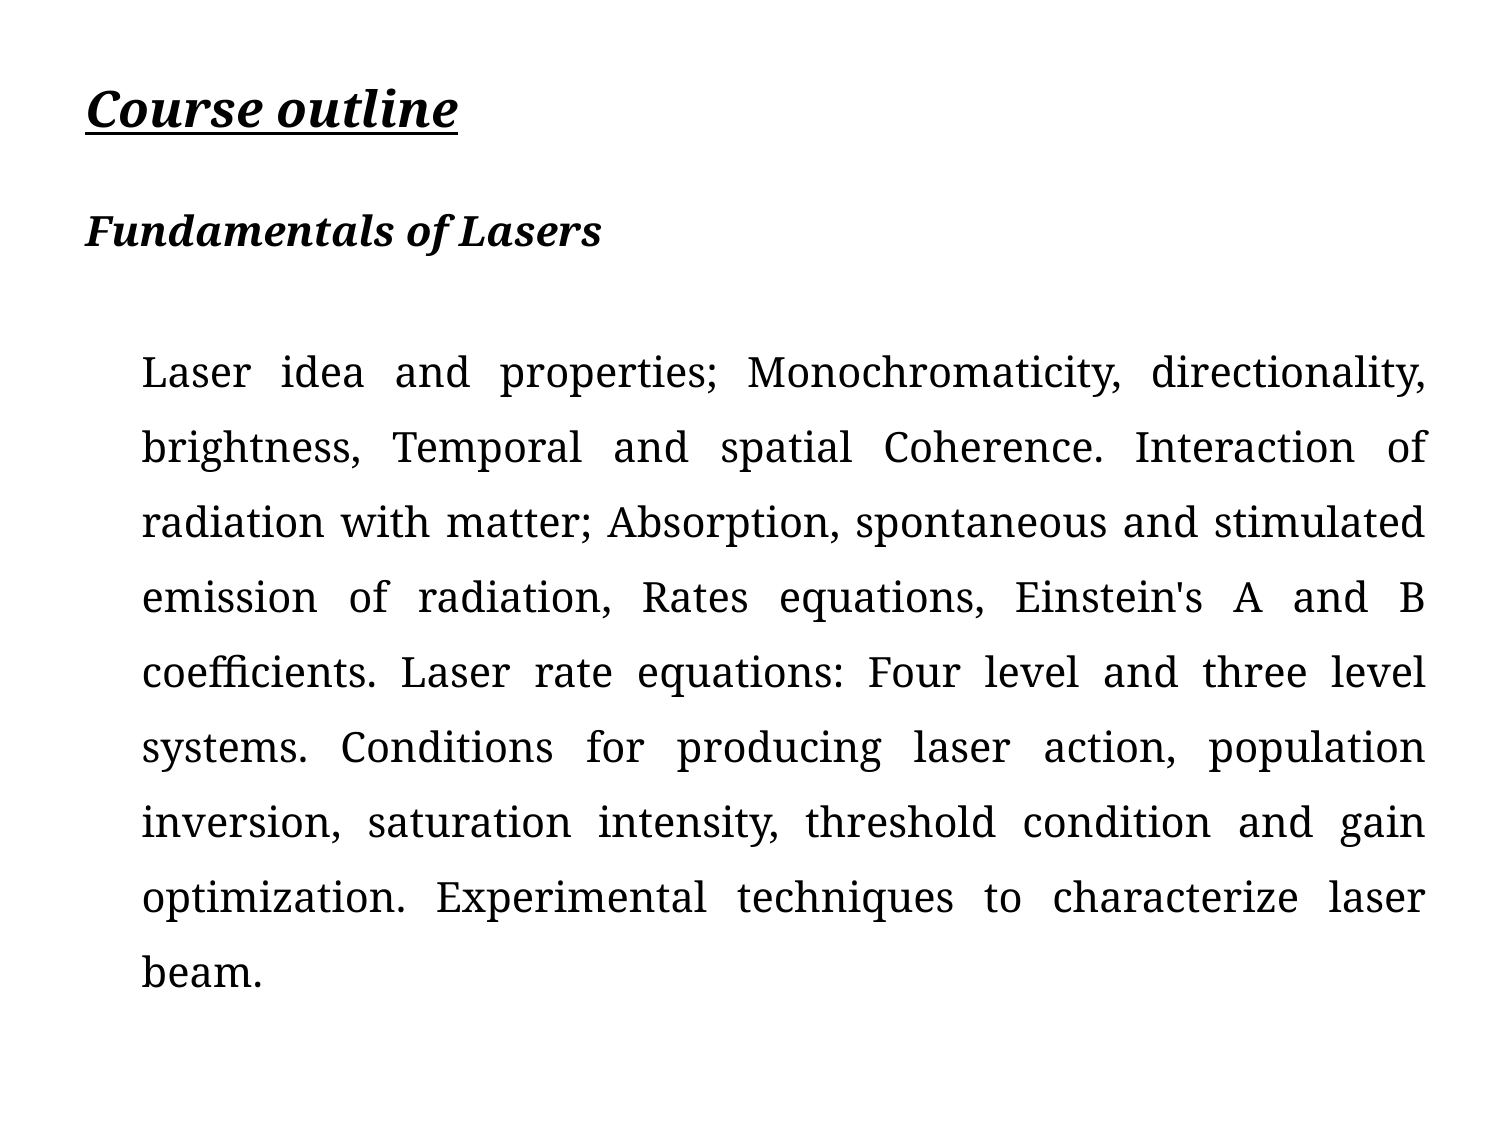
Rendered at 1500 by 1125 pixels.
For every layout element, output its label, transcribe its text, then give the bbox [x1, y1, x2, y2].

list Course outline Fundamentals of Lasers Laser idea and properties; Monochromaticity, directionality, brightness, Temporal and spatial Coherence. Interaction of radiation with matter; Absorption, spontaneous and stimulated emission of radiation, Rates equations, Einstein's A and B coefficients. Laser rate equations: Four level and three level systems. Conditions for producing laser action, population inversion, saturation intensity, threshold condition and gain optimization. Experimental techniques to characterize laser beam. [70, 70, 1442, 844]
